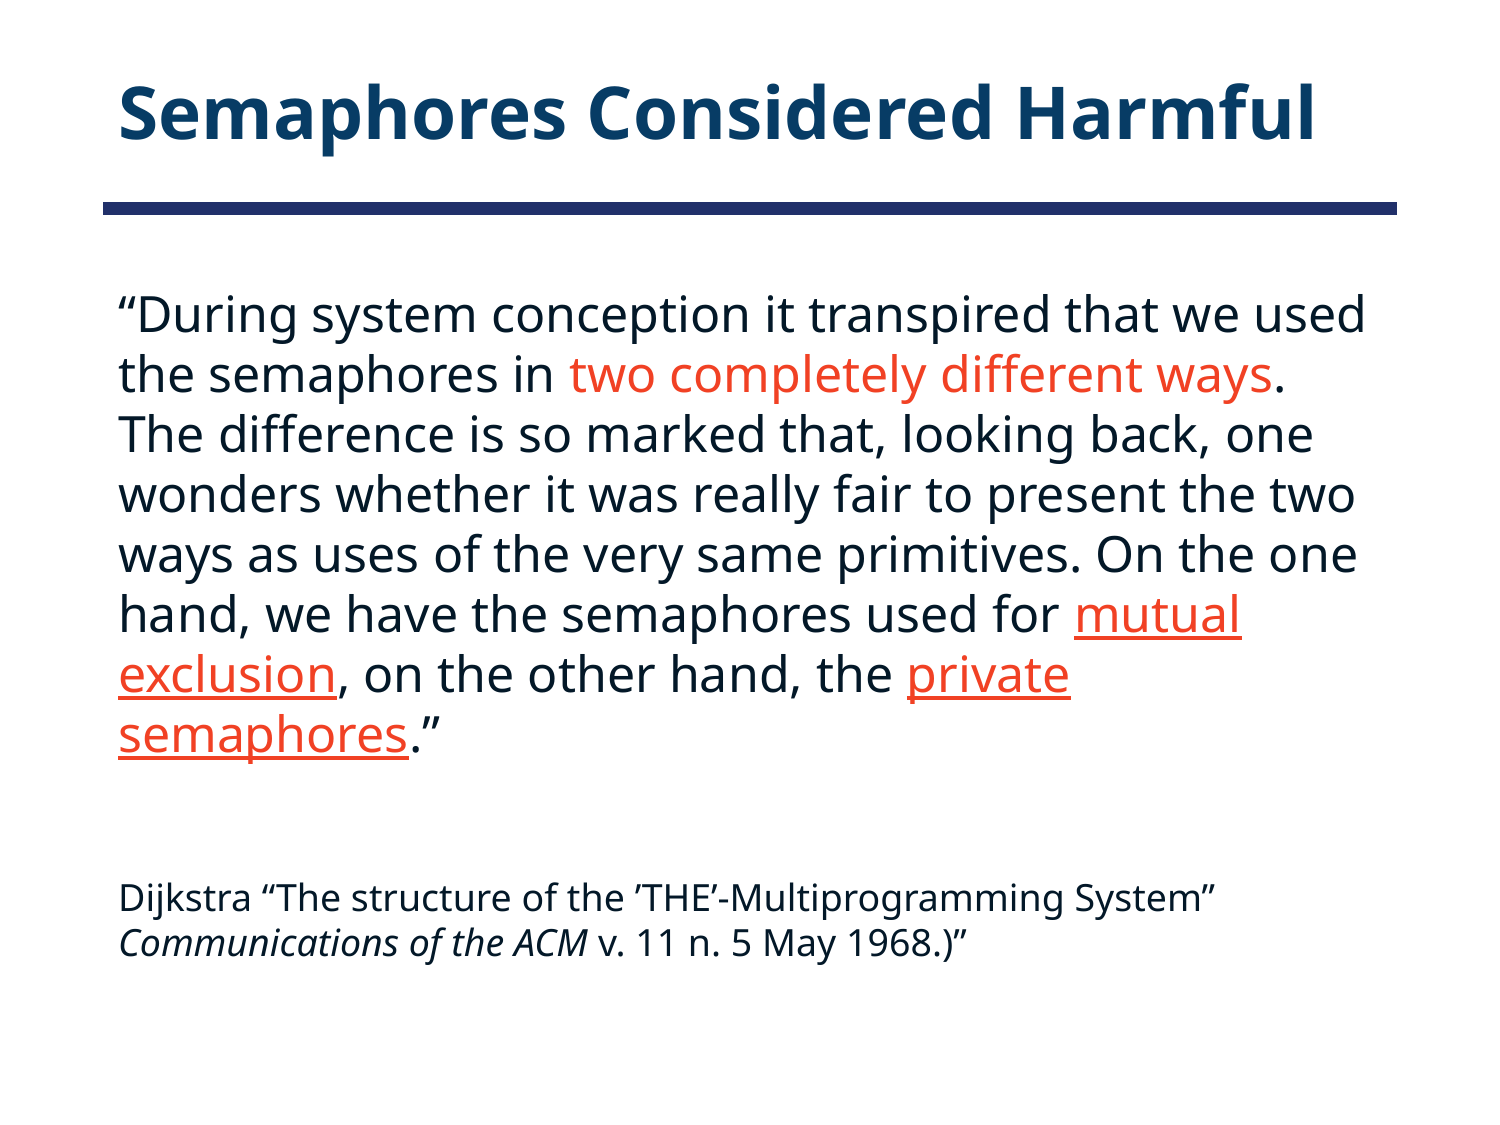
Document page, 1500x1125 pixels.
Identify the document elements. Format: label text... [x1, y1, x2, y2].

list “During system conception it transpired that we used the semaphores in two completely different ways. The difference is so marked that, looking back, one wonders whether it was really fair to present the two ways as uses of the very same primitives. On the one hand, we have the semaphores used for mutual exclusion, on the other hand, the private semaphores.” Dijkstra “The structure of the ’THE’-Multiprogramming System” Communications of the ACM v. 11 n. 5 May 1968.)” [103, 275, 1397, 1091]
title Semaphores Considered Harmful [103, 34, 1397, 197]
